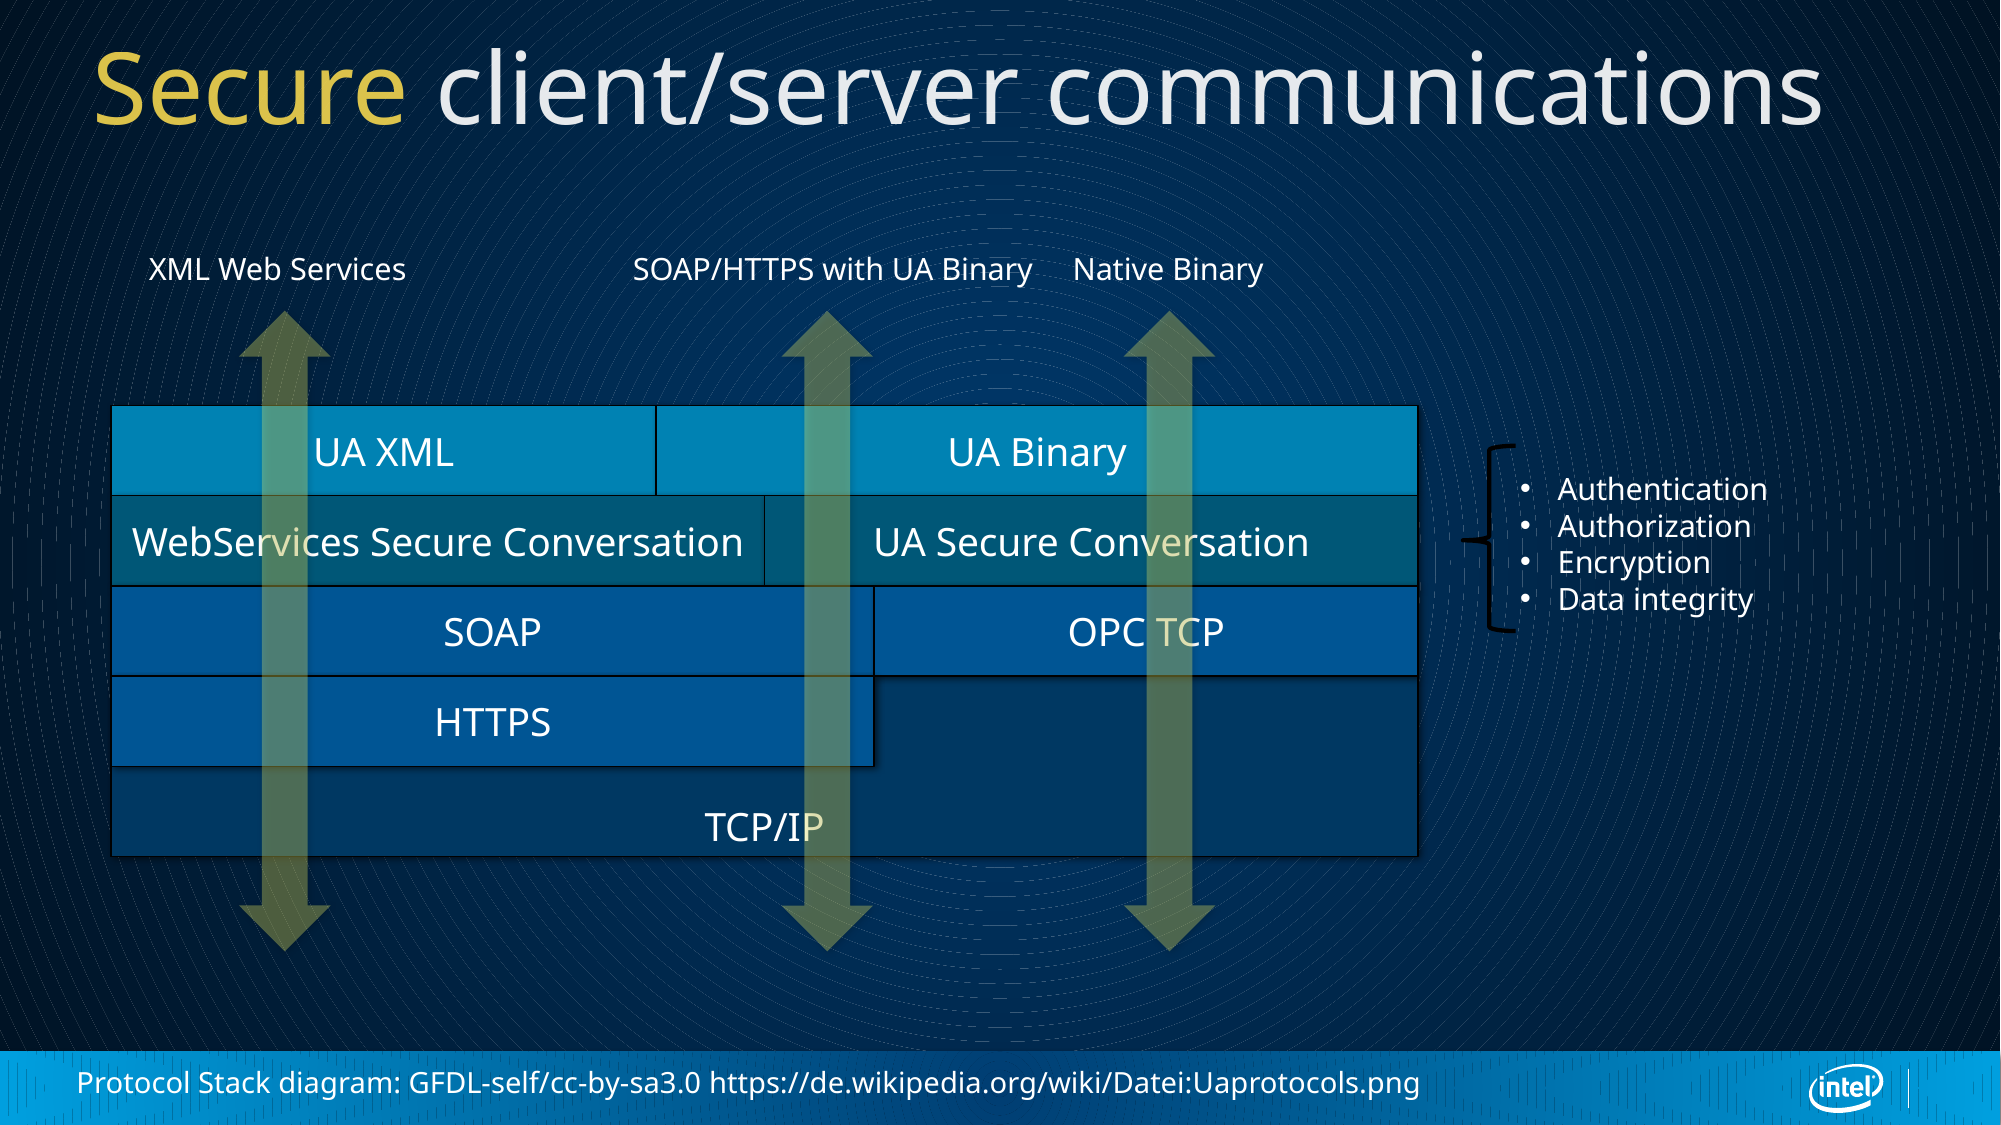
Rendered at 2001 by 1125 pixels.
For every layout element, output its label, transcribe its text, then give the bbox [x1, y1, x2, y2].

text_box [1122, 310, 1217, 402]
text_box [1122, 865, 1217, 952]
text_box SOAP/HTTPS with UA Binary [633, 250, 1022, 305]
text_box Authentication Authorization Encryption Data integrity [1520, 469, 1757, 641]
text_box [780, 310, 874, 402]
text_box Protocol Stack diagram: GFDL-self/cc-by-sa3.0 https://de.wikipedia.org/wiki/Datei:Uaprotocols.png [61, 1057, 1925, 1107]
title Secure client/server communications [77, 49, 1923, 150]
text_box Native Binary [1072, 249, 1267, 302]
text_box [238, 865, 332, 952]
text_box [1460, 443, 1516, 634]
text_box XML Web Services [148, 250, 424, 305]
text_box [110, 405, 1419, 857]
text_box [238, 310, 332, 402]
text_box [780, 865, 874, 952]
